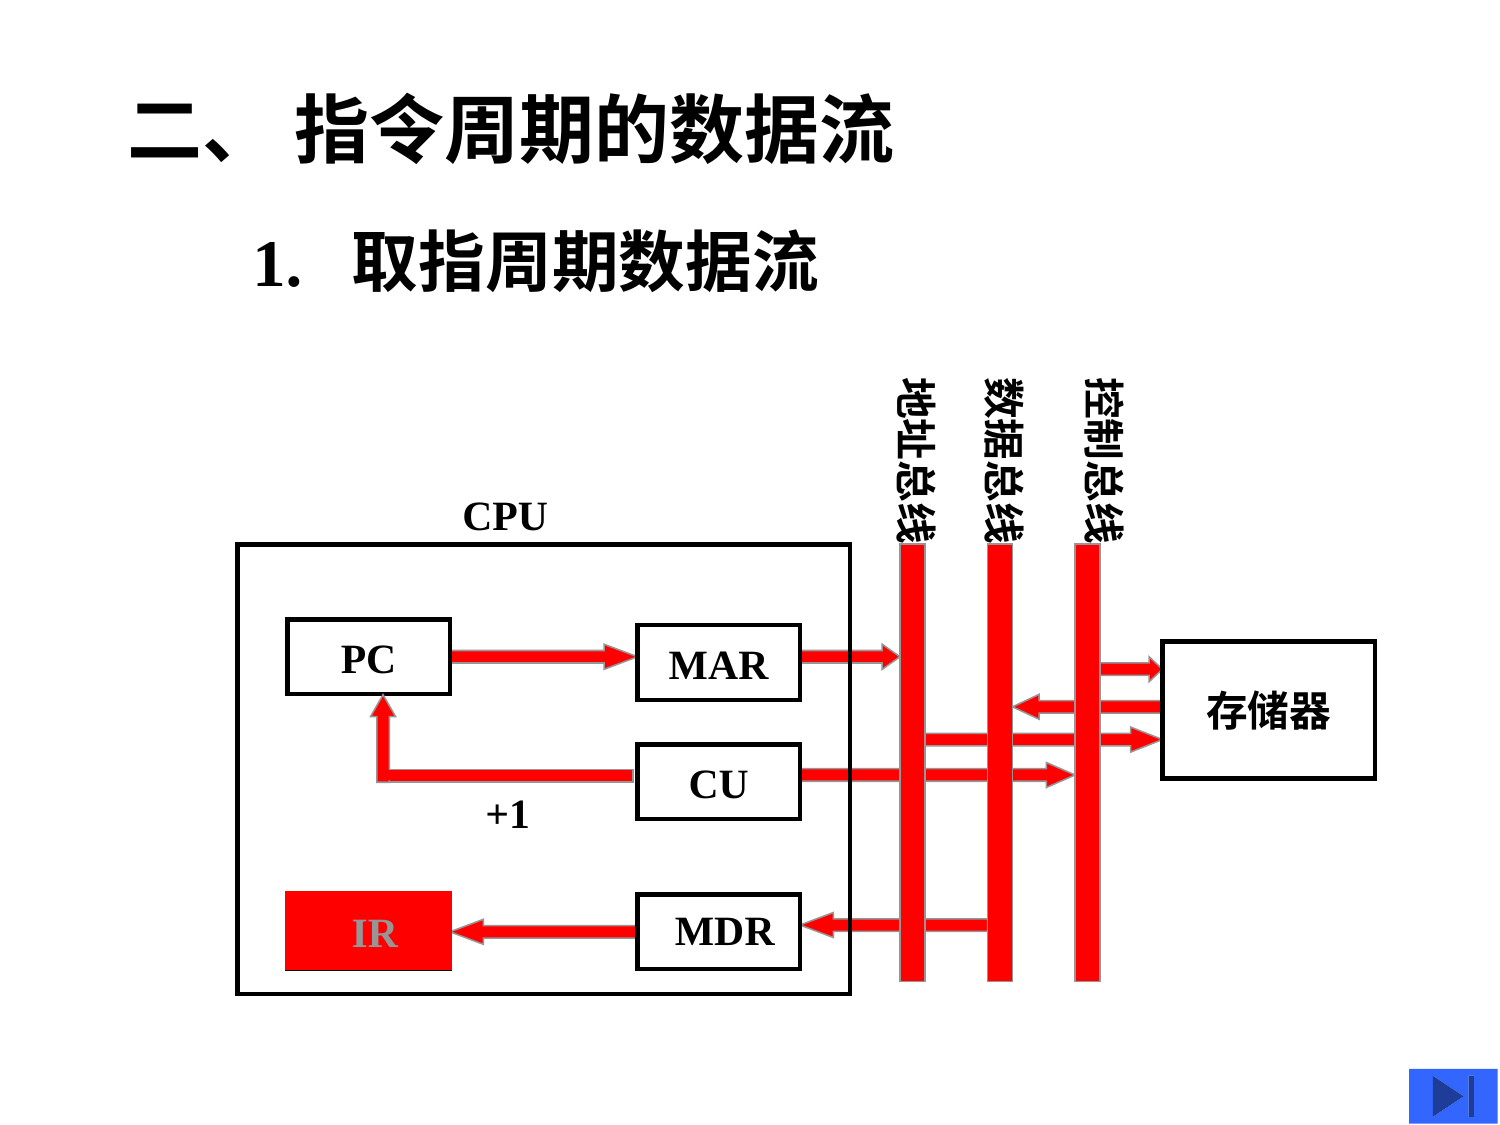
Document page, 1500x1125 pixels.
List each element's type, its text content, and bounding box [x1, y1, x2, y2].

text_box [287, 892, 451, 969]
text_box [237, 362, 1376, 995]
text_box 1. 取指周期数据流 [237, 212, 1175, 308]
text_box 二、 指令周期的数据流 [112, 74, 1050, 180]
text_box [370, 694, 734, 845]
text_box [1409, 1068, 1498, 1124]
